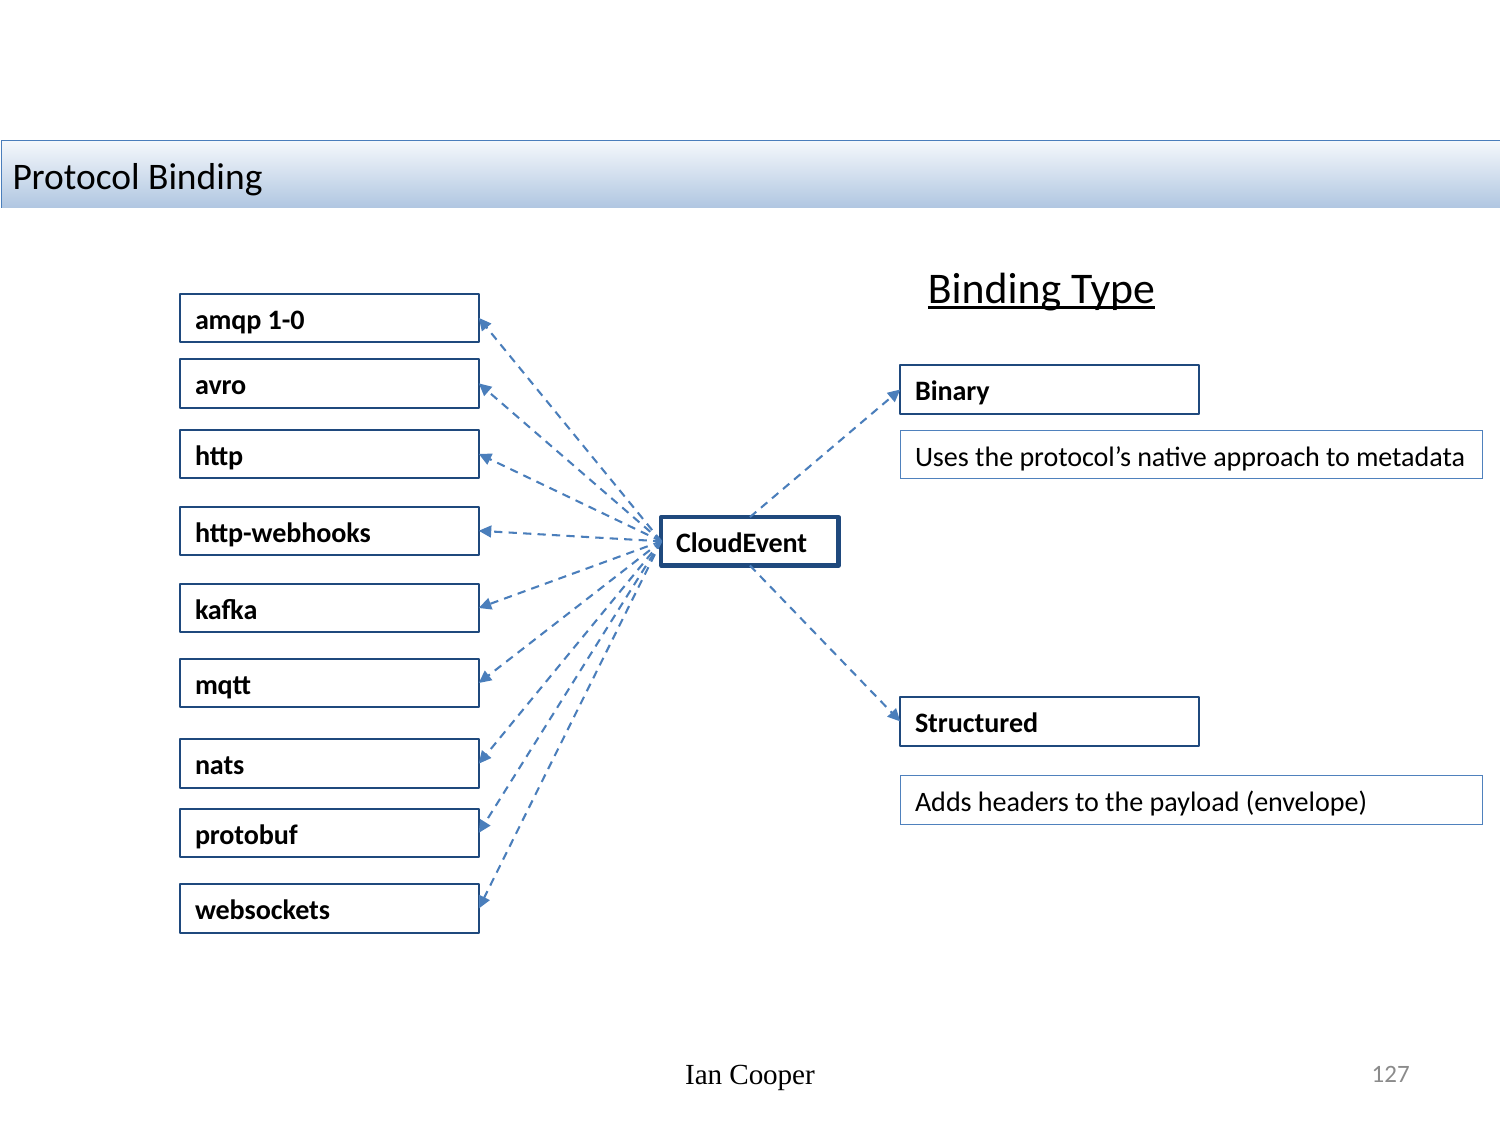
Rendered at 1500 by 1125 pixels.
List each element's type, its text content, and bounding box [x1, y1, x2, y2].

text_box Uses the protocol’s native approach to metadata [904, 430, 1483, 479]
text_box Adds headers to the payload (envelope) [900, 775, 1483, 825]
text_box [478, 317, 662, 383]
text_box http-webhooks [180, 506, 472, 555]
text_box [478, 454, 662, 530]
text_box kafka [180, 583, 471, 633]
text_box Binding Type [913, 252, 1181, 320]
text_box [478, 530, 662, 538]
text_box amqp 1-0 [180, 293, 479, 343]
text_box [478, 541, 662, 910]
text_box Protocol Binding [1, 140, 1500, 208]
text_box CloudEvent [667, 517, 839, 566]
text_box avro [180, 359, 473, 408]
text_box nats [180, 739, 472, 788]
text_box websockets [180, 884, 479, 933]
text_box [478, 383, 662, 453]
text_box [749, 389, 901, 518]
footer Ian Cooper [512, 1042, 988, 1103]
text_box mqtt [180, 658, 472, 708]
text_box http [180, 429, 472, 479]
text_box Binary [900, 365, 1199, 414]
slide_number 127 [1074, 1042, 1425, 1103]
text_box protobuf [180, 808, 473, 858]
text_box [749, 566, 901, 722]
text_box Structured [900, 697, 1199, 746]
